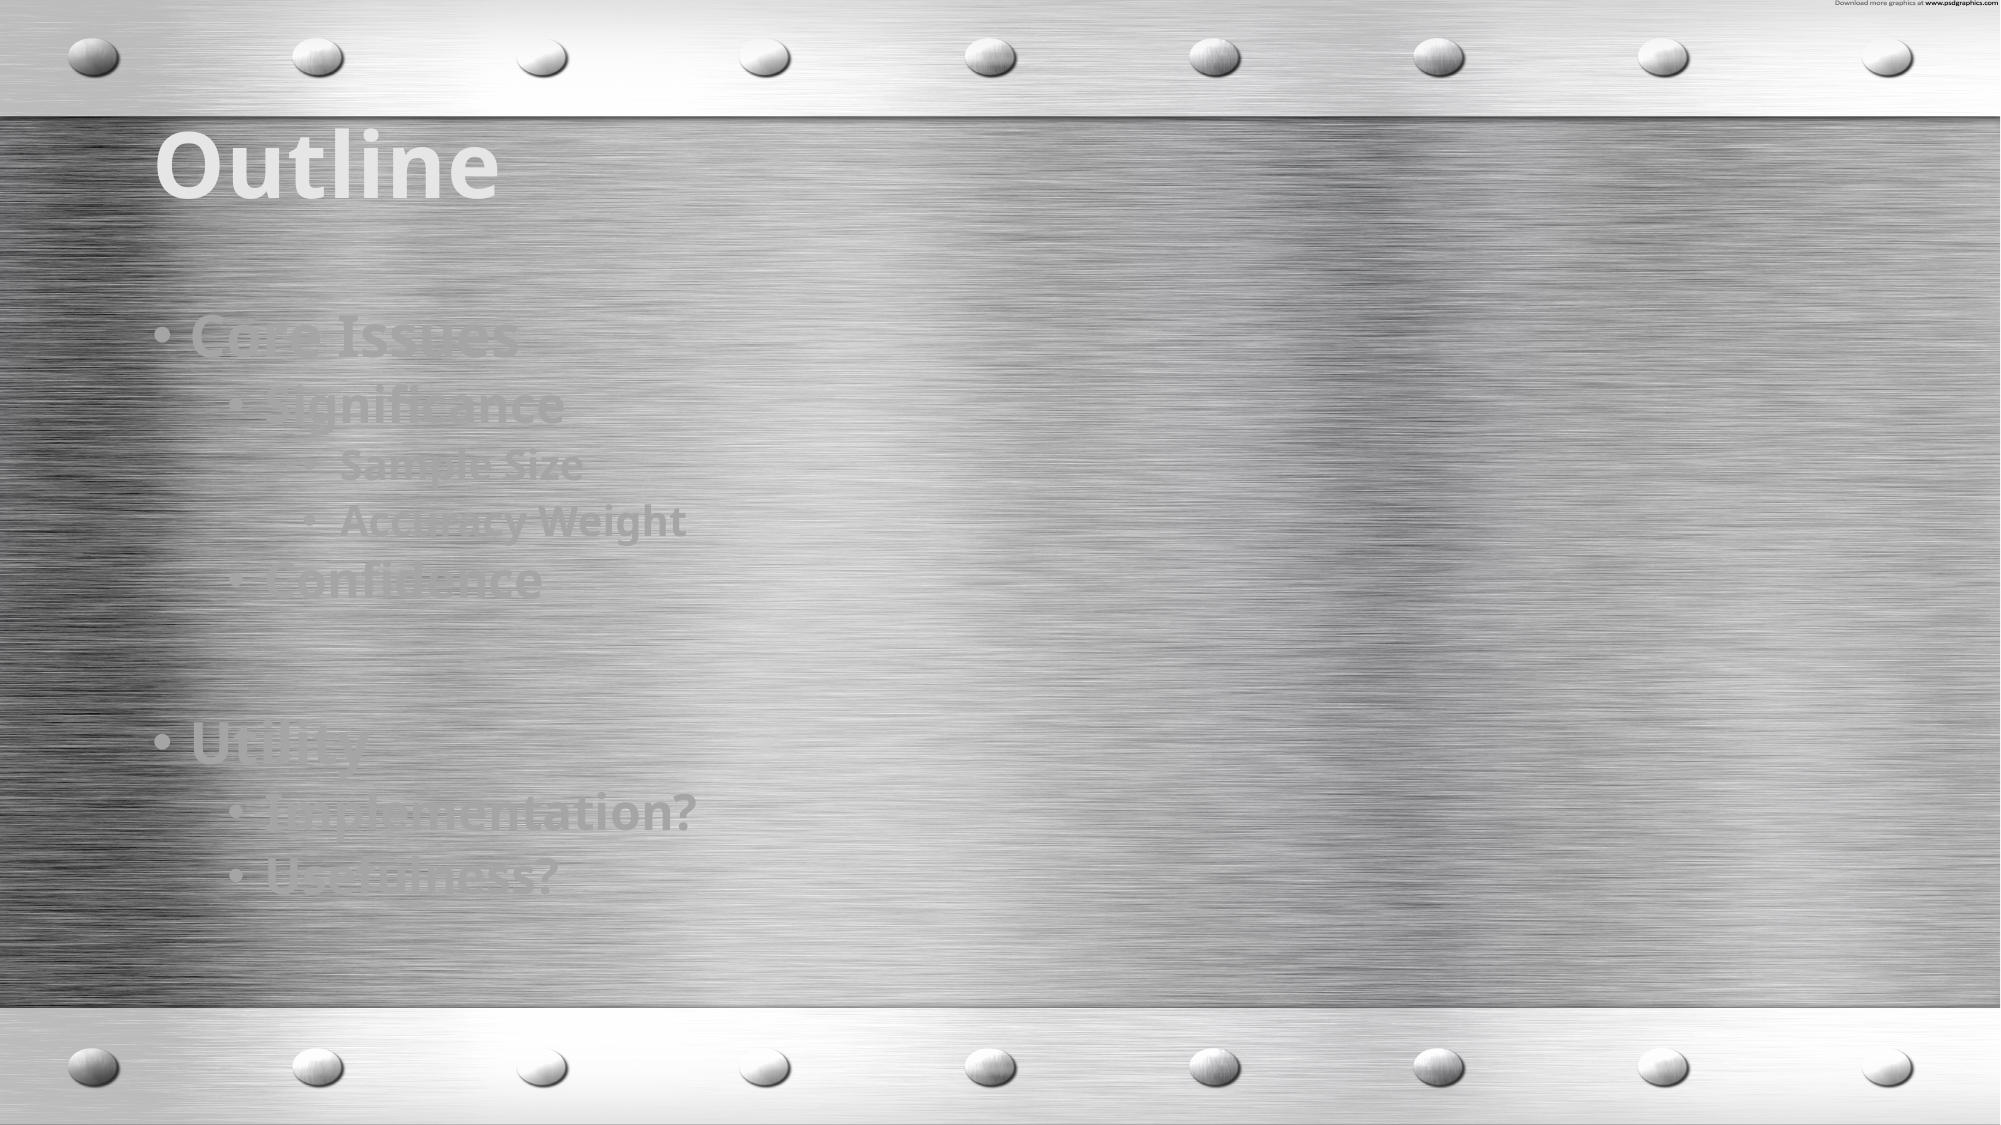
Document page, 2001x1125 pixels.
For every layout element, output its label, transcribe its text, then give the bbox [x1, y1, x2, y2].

title Outline [137, 59, 1863, 278]
picture [0, 0, 2001, 1125]
list Core Issues Significance Sample Size Accuracy Weight Confidence Utility Implementation? Usefulness? [137, 299, 1863, 1014]
